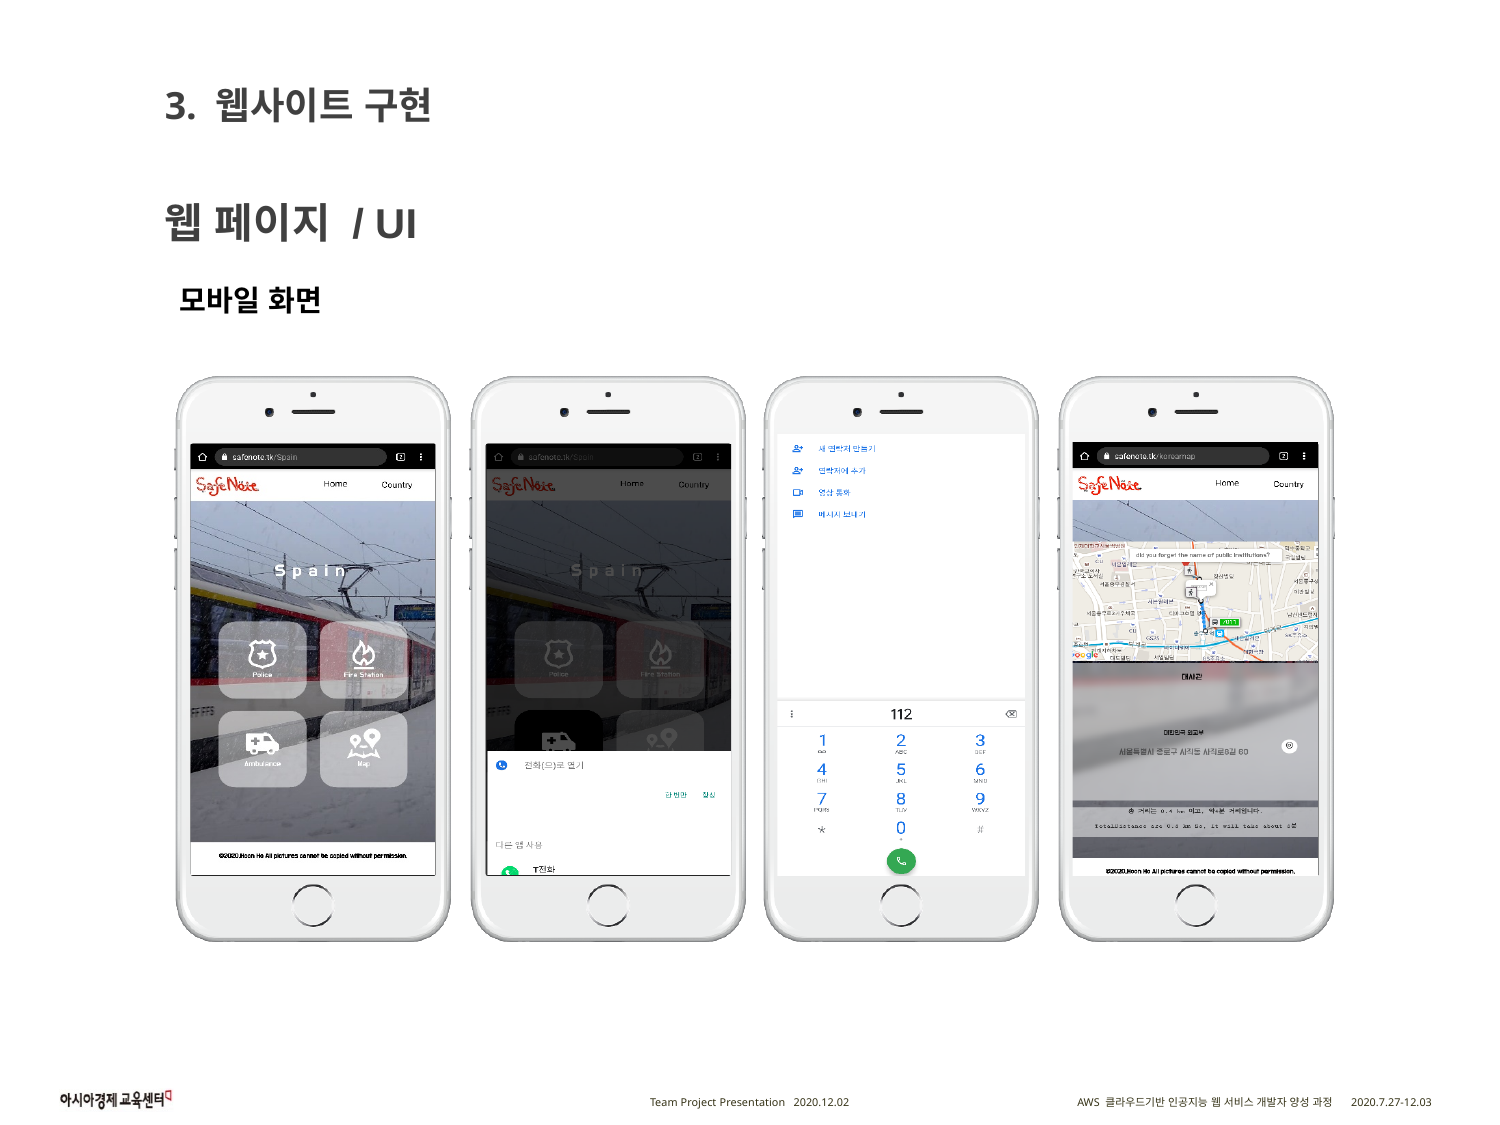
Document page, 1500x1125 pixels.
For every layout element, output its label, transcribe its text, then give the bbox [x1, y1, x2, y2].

text_box 3. 웹사이트 구현 [0, 51, 1500, 134]
picture [469, 376, 748, 942]
picture [762, 376, 1040, 942]
picture [1057, 376, 1335, 942]
picture [59, 1088, 174, 1112]
picture [174, 376, 452, 942]
text_box 웹 페이지 / UI [0, 189, 1500, 255]
text_box 모바일 화면 [165, 275, 1500, 325]
